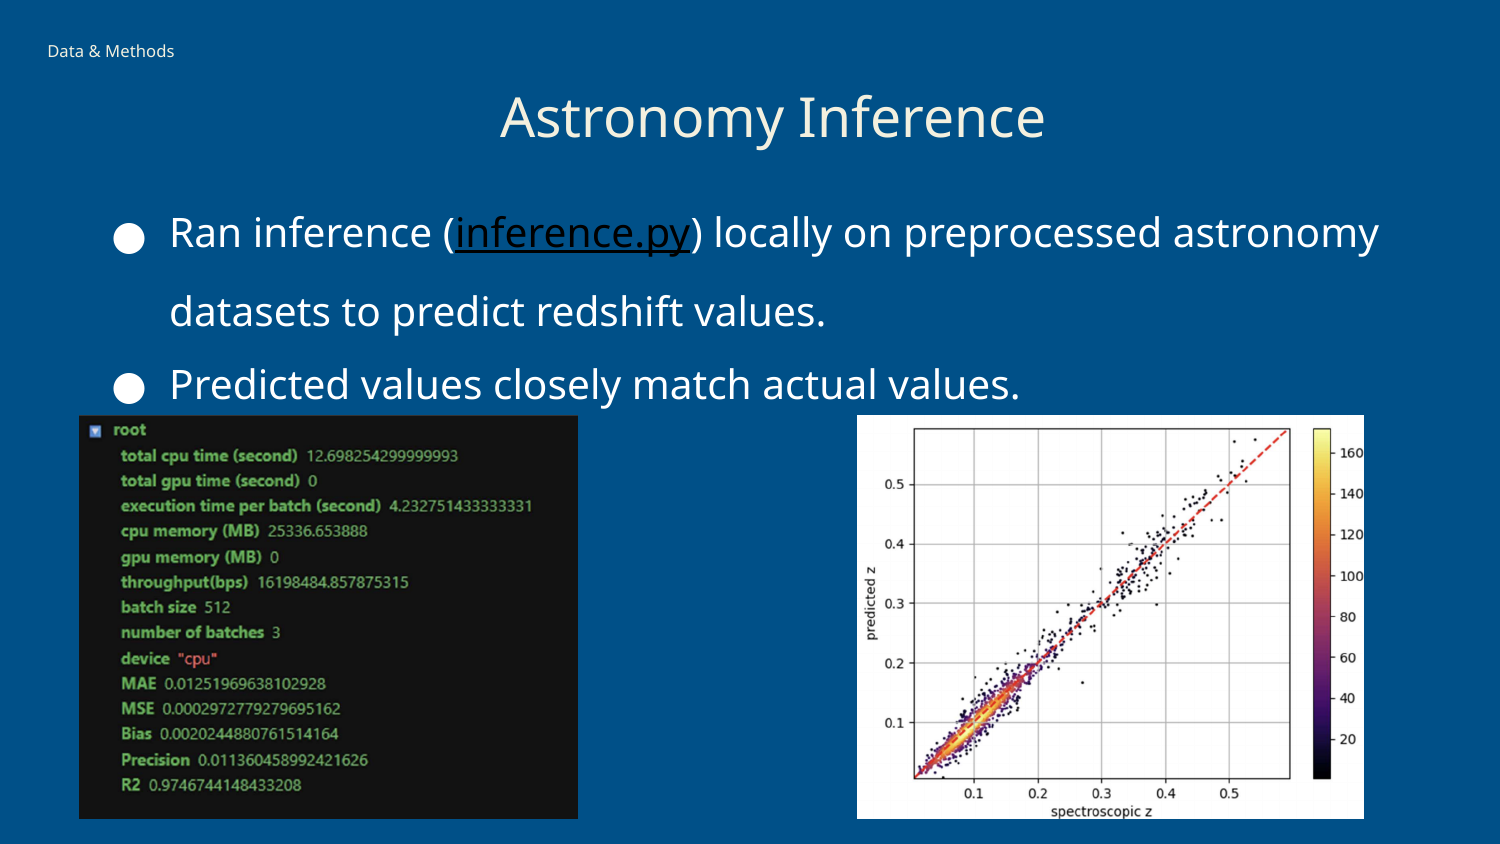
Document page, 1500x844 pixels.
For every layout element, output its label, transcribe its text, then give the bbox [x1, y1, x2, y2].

text_box Ran inference (inference.py) locally on preprocessed astronomy datasets to predict redshift values. Predicted values closely match actual values. [79, 163, 1468, 424]
picture [856, 415, 1364, 819]
picture [78, 415, 579, 819]
subtitle Astronomy Inference [183, 0, 1364, 163]
list Data & Methods [32, 32, 338, 67]
